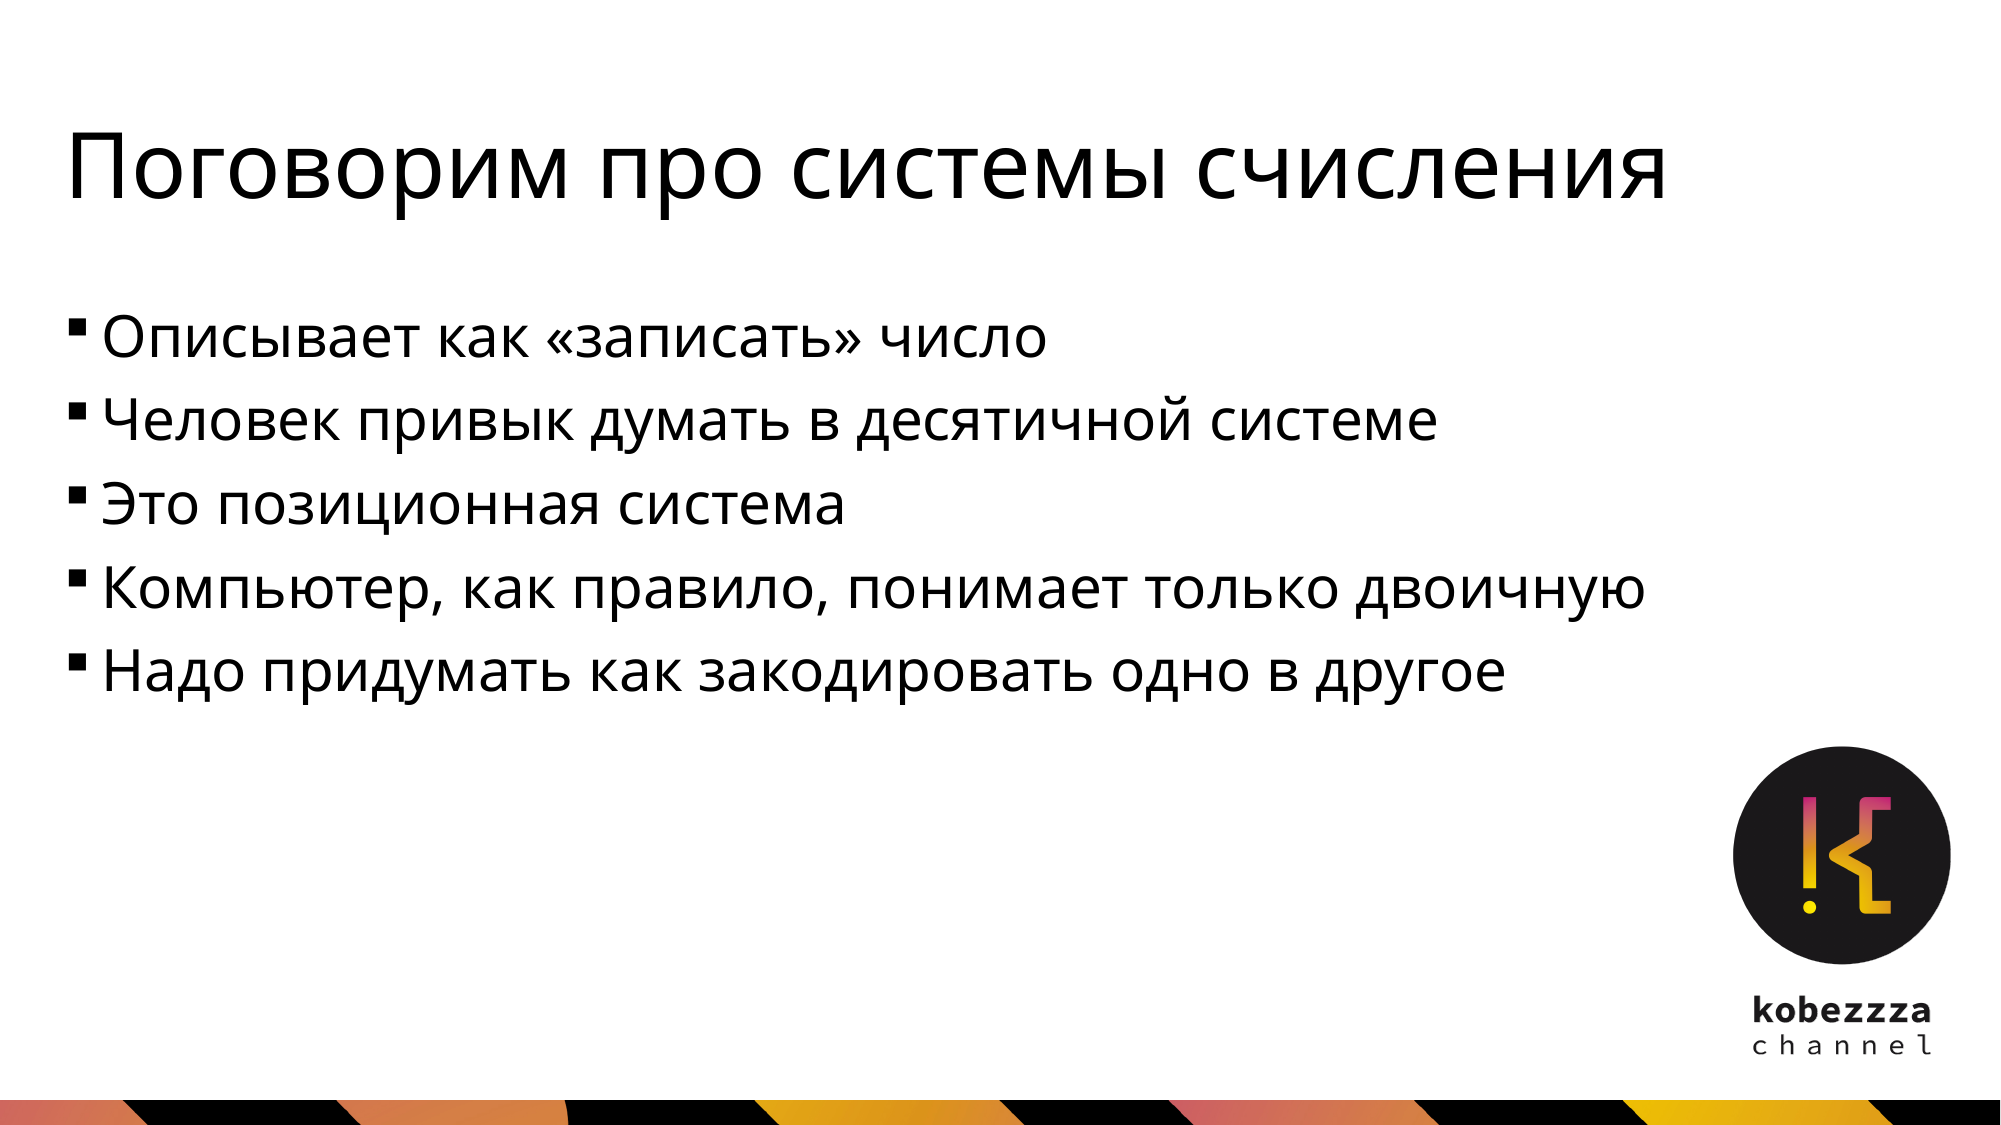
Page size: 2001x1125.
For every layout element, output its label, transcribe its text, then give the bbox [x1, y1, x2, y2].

list Описывает как «записать» число Человек привык думать в десятичной системе Это позиционная система Компьютер, как правило, понимает только двоичную Надо придумать как закодировать одно в другое [49, 299, 1695, 1014]
picture [0, 0, 2001, 1125]
title Поговорим про системы счисления [49, 59, 1913, 278]
